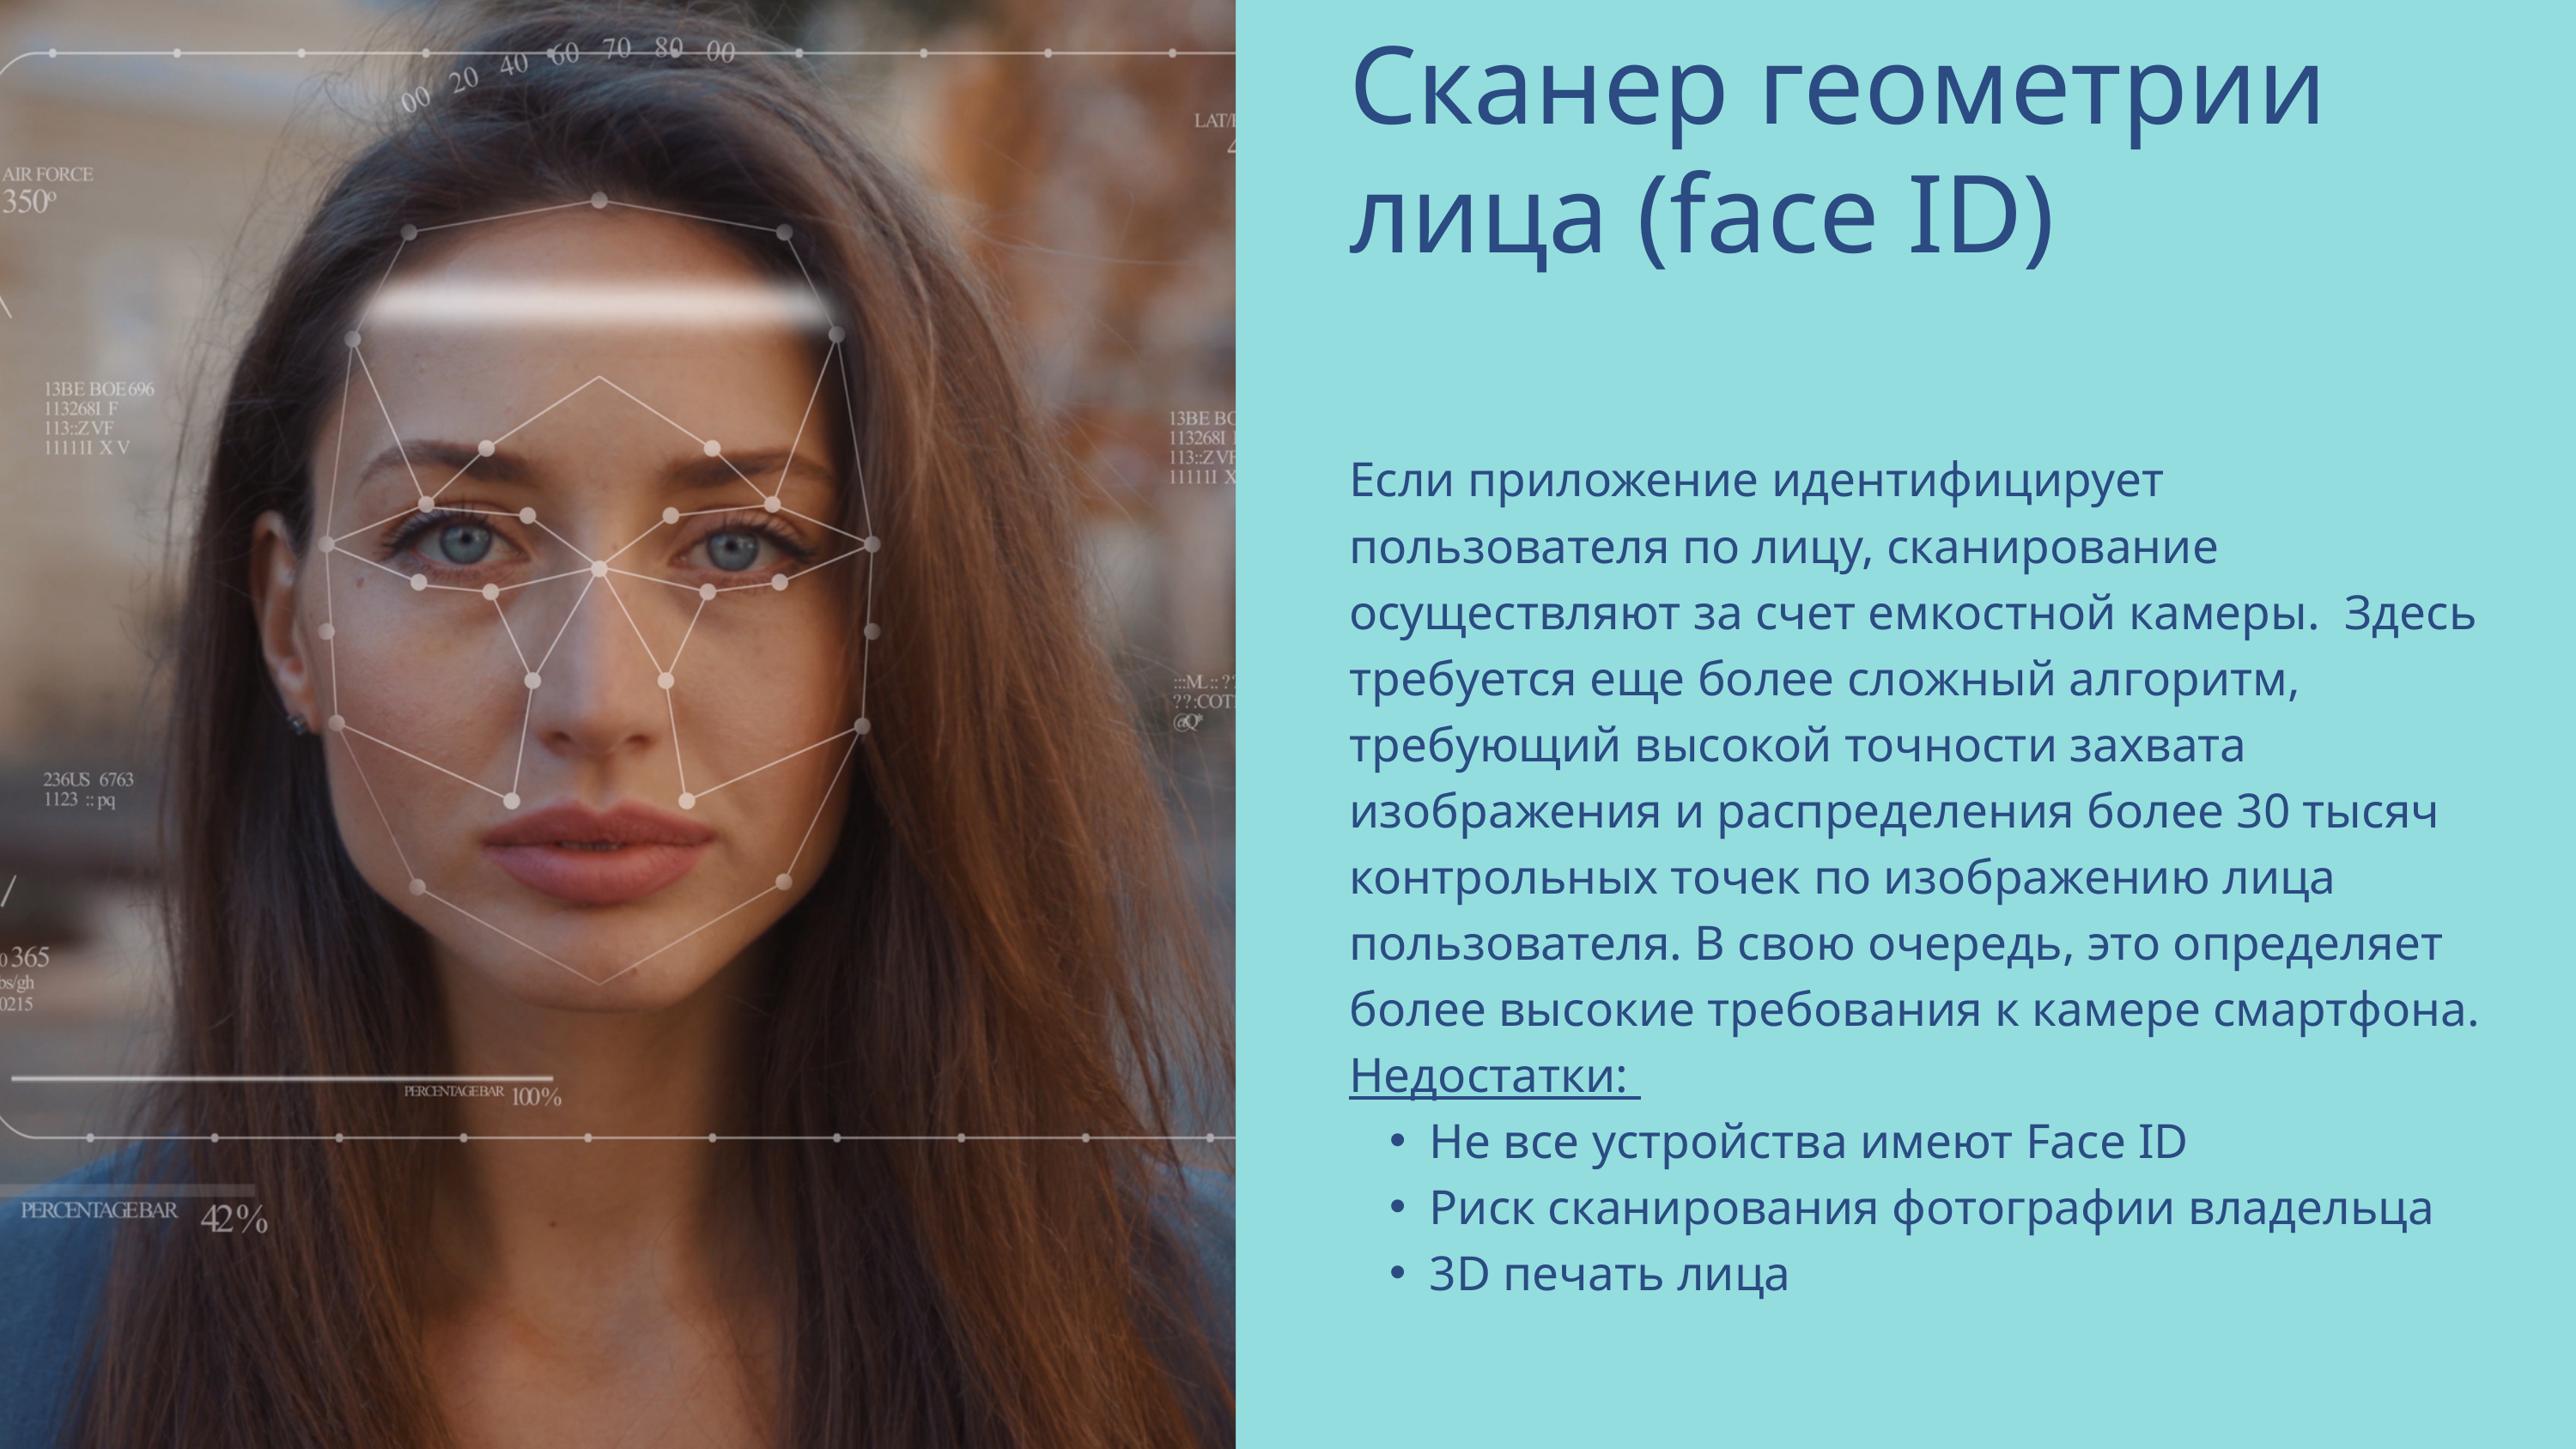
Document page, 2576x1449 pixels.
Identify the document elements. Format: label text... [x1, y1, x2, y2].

text_box Сканер геометрии лица (face ID) [1349, 15, 2379, 276]
text_box Если приложение идентифицирует пользователя по лицу, сканирование осуществляют за счет емкостной камеры. Здесь требуется еще более сложный алгоритм, требующий высокой точности захвата изображения и распределения более 30 тысяч контрольных точек по изображению лица пользователя. В свою очередь, это определяет более высокие требования к камере смартфона. Недостатки: Не все устройства имеют Face ID Риск сканирования фотографии владельца 3D печать лица [1349, 440, 2483, 1433]
picture [0, 0, 1236, 1449]
